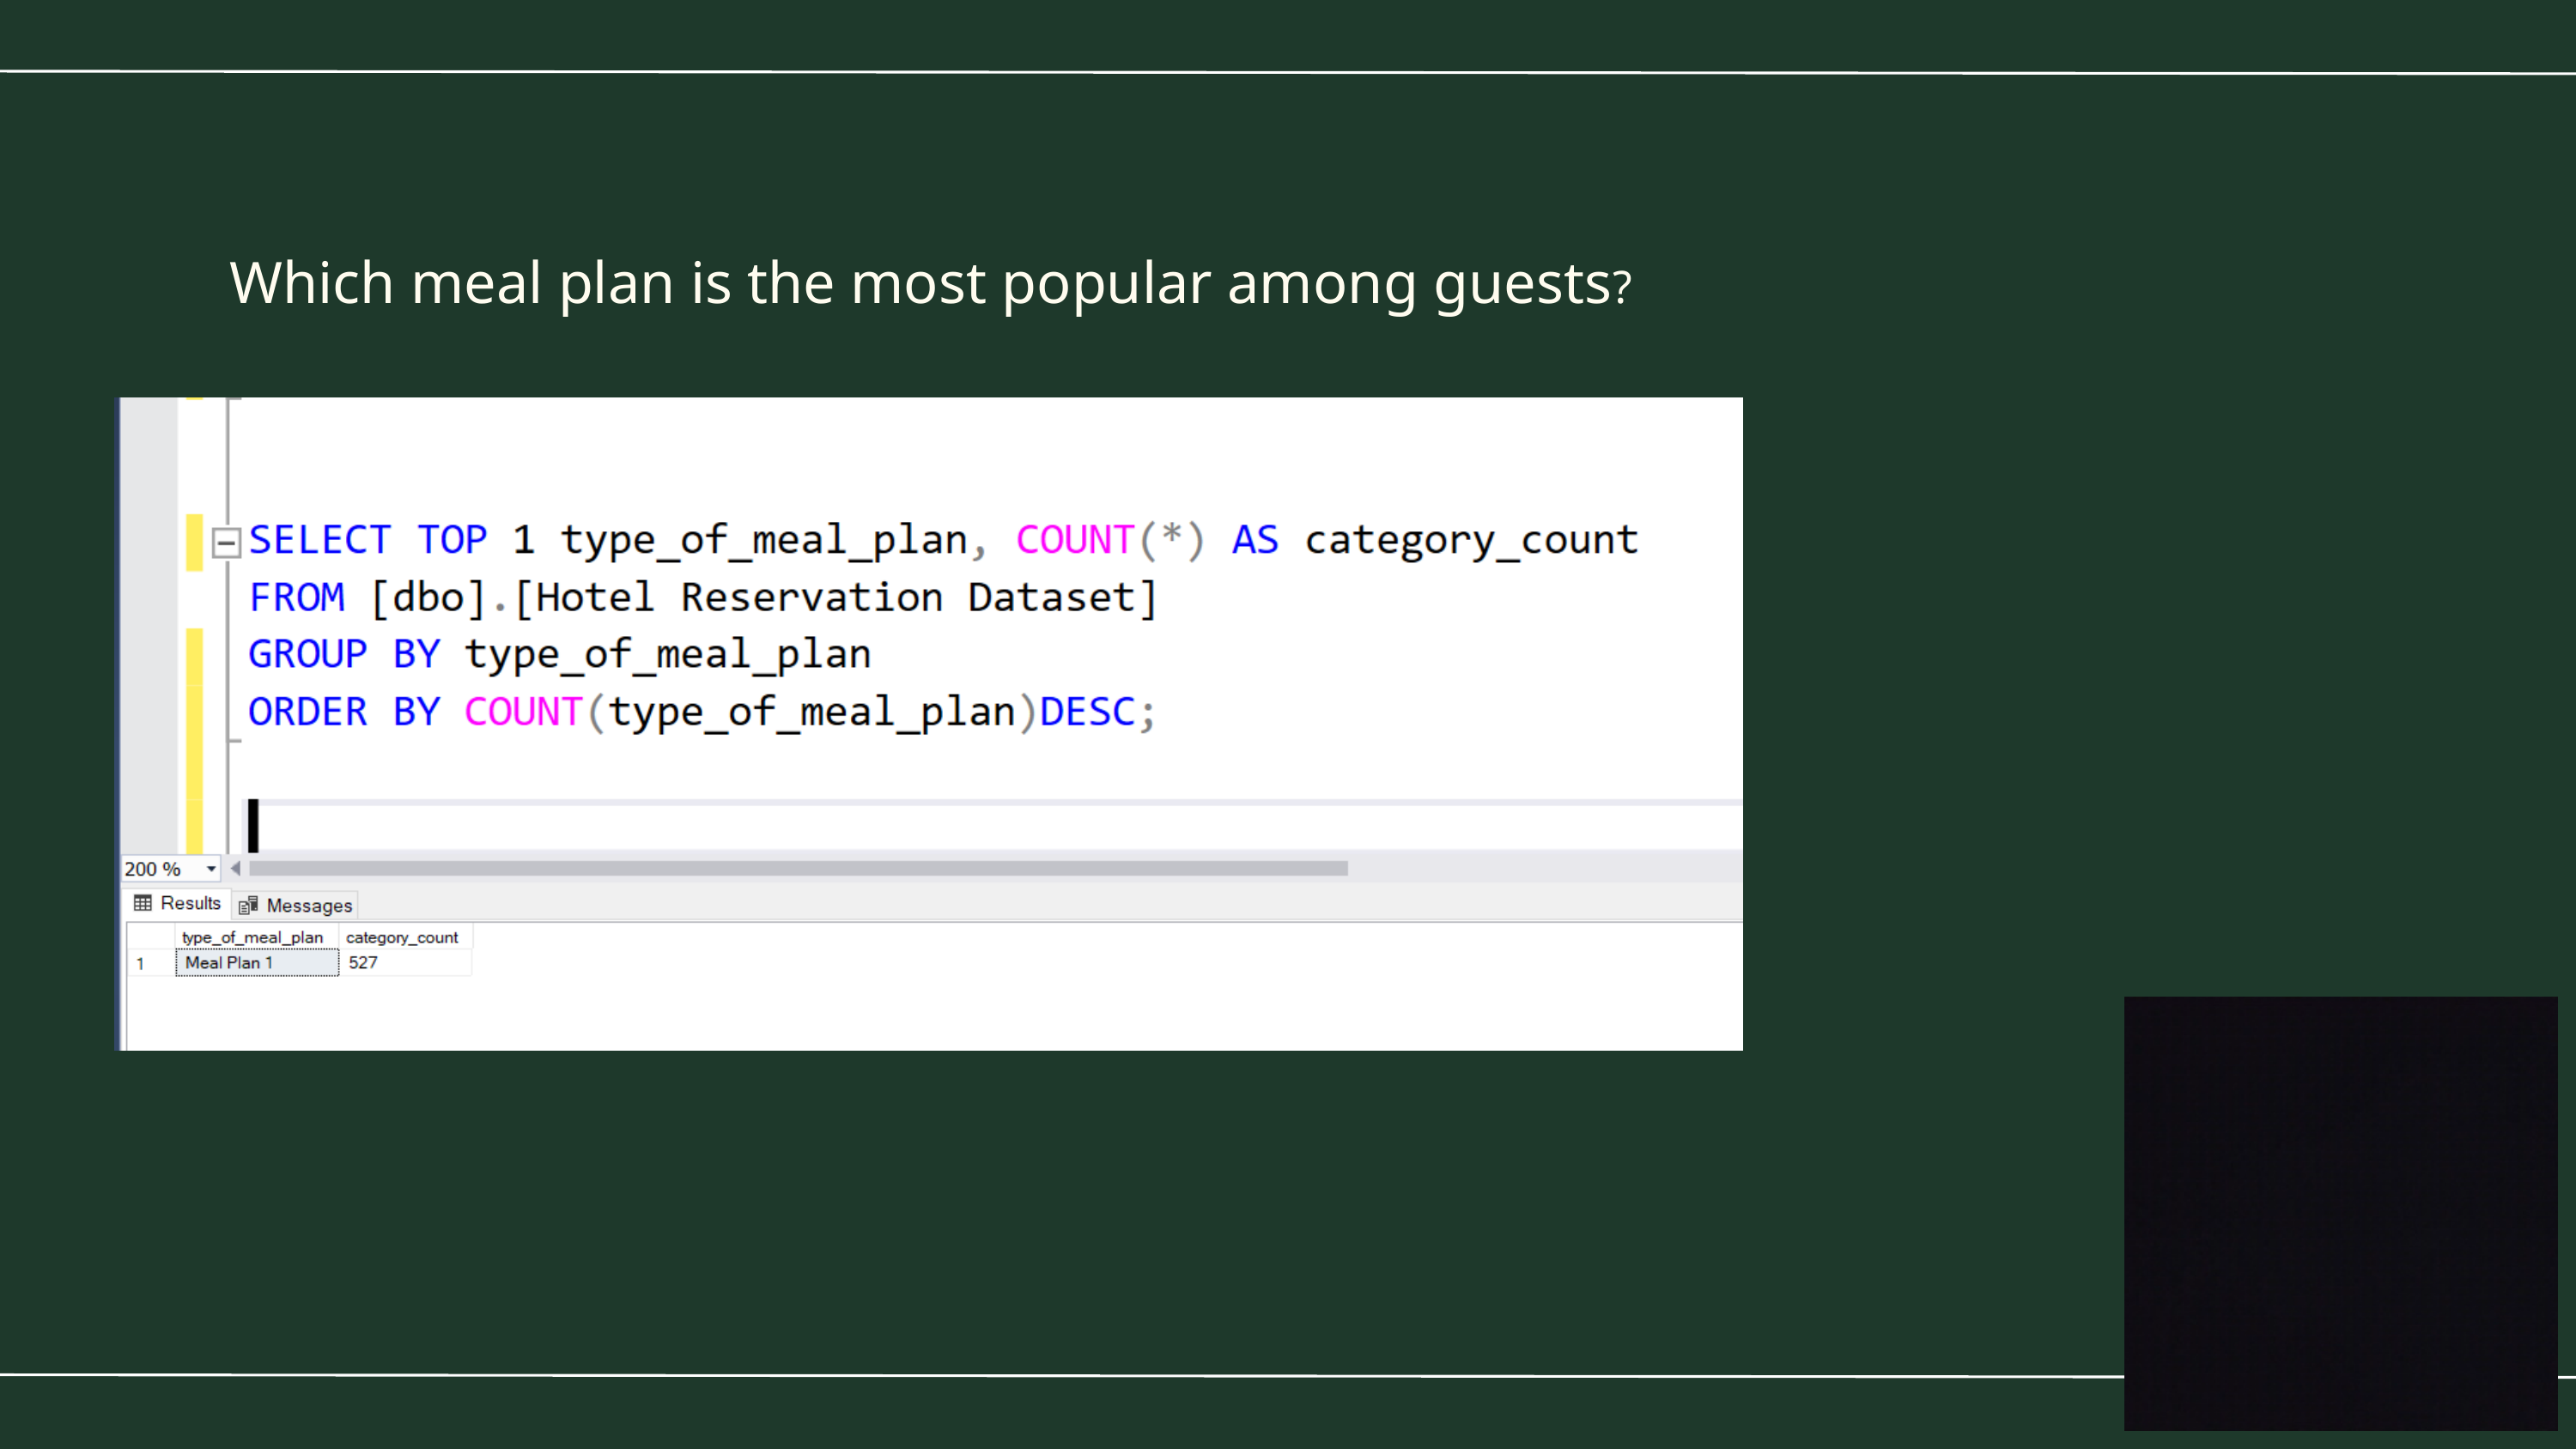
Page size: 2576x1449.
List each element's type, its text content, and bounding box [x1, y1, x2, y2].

picture [114, 397, 1743, 1051]
text_box Which meal plan is the most popular among guests? [229, 252, 2061, 315]
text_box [2123, 996, 2560, 1432]
